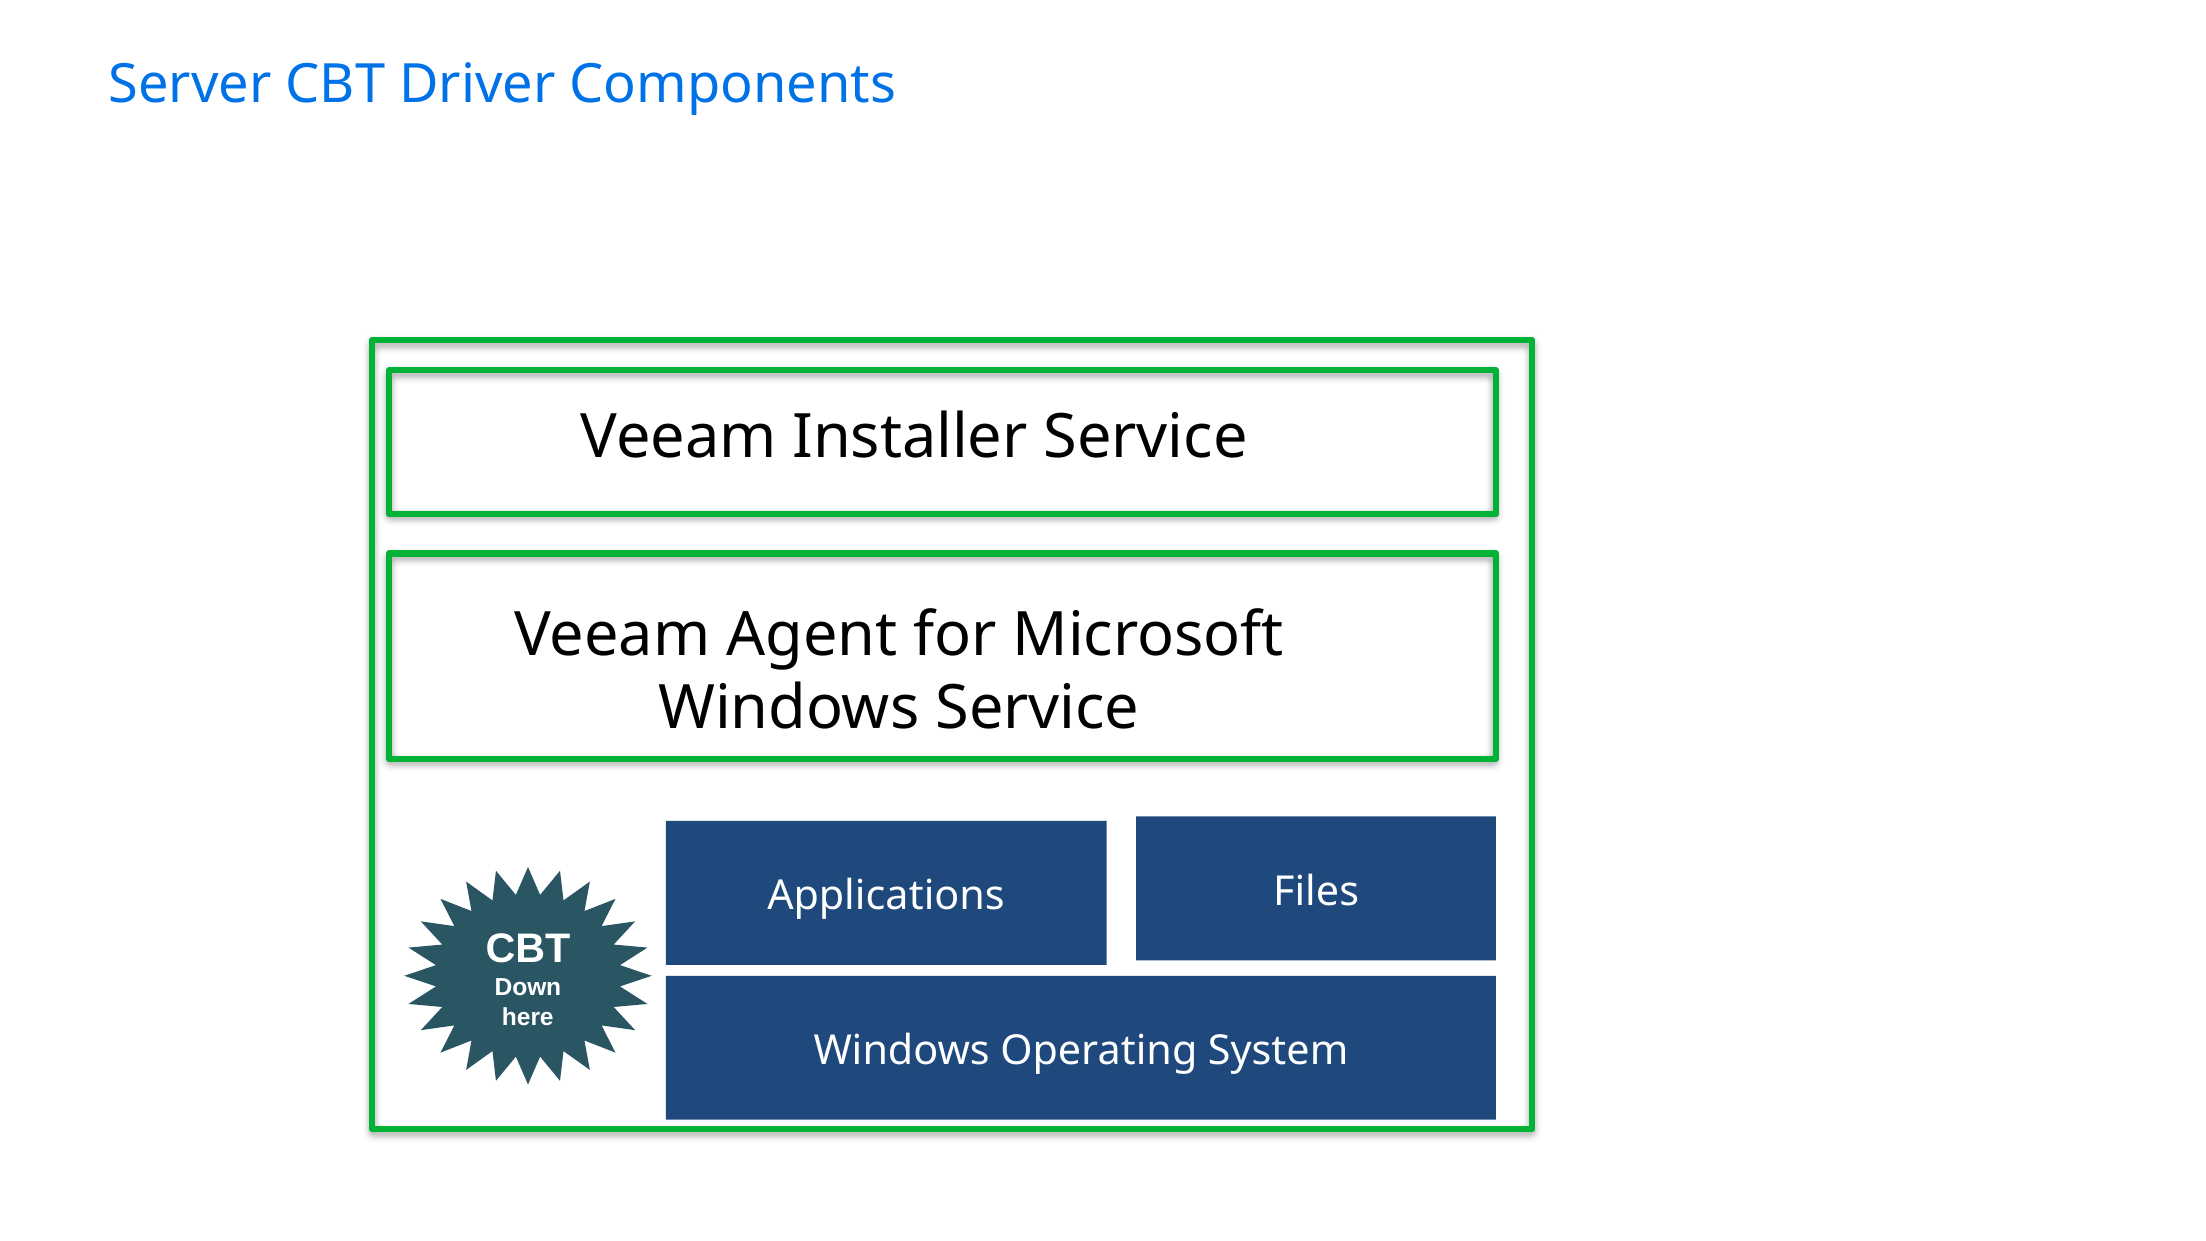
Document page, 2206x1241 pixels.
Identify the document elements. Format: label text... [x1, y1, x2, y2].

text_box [371, 339, 1533, 1130]
title Server CBT Driver Components [93, 41, 2111, 205]
